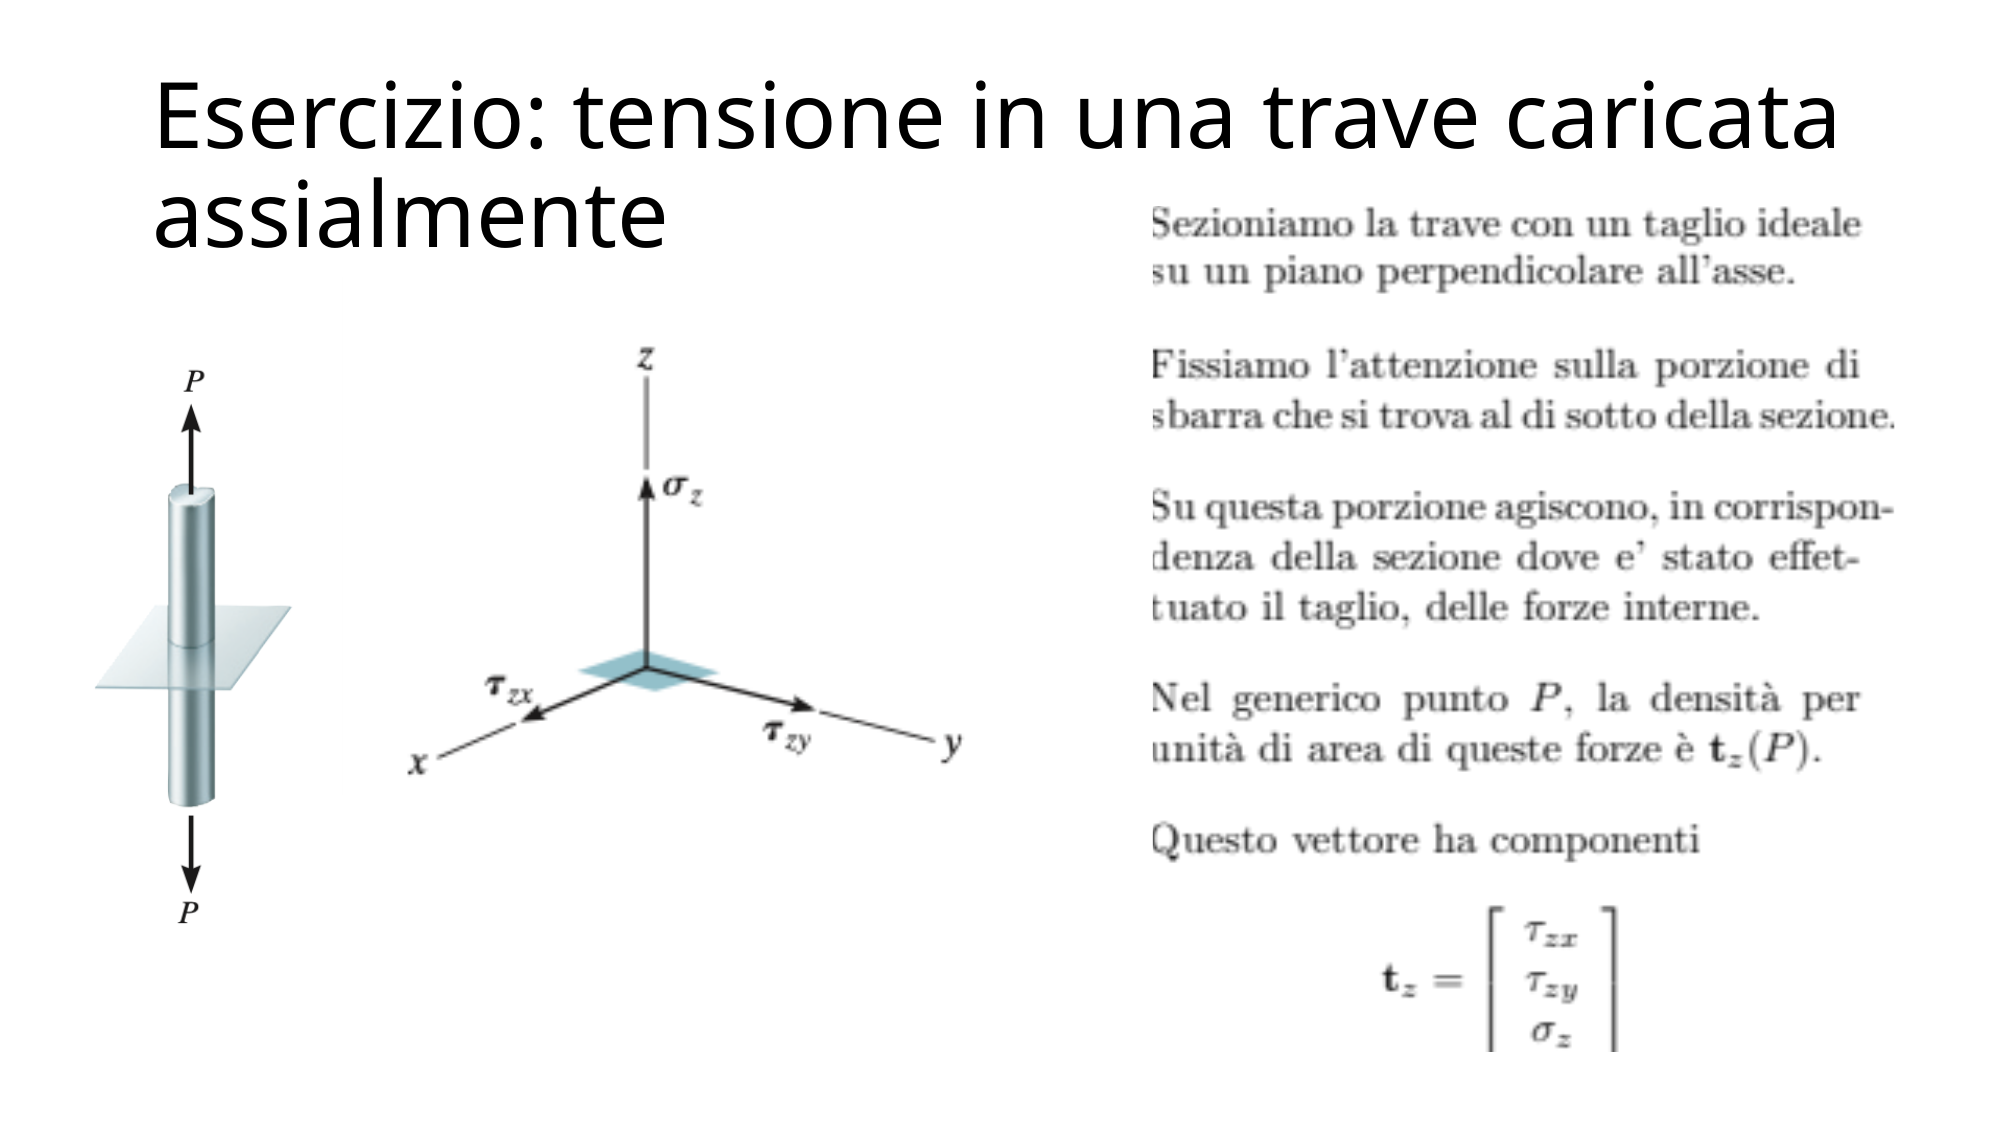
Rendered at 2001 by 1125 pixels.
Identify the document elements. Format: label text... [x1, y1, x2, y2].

picture [1152, 206, 1895, 1052]
picture [0, 277, 1064, 943]
title Esercizio: tensione in una trave caricata assialmente [137, 59, 1863, 278]
